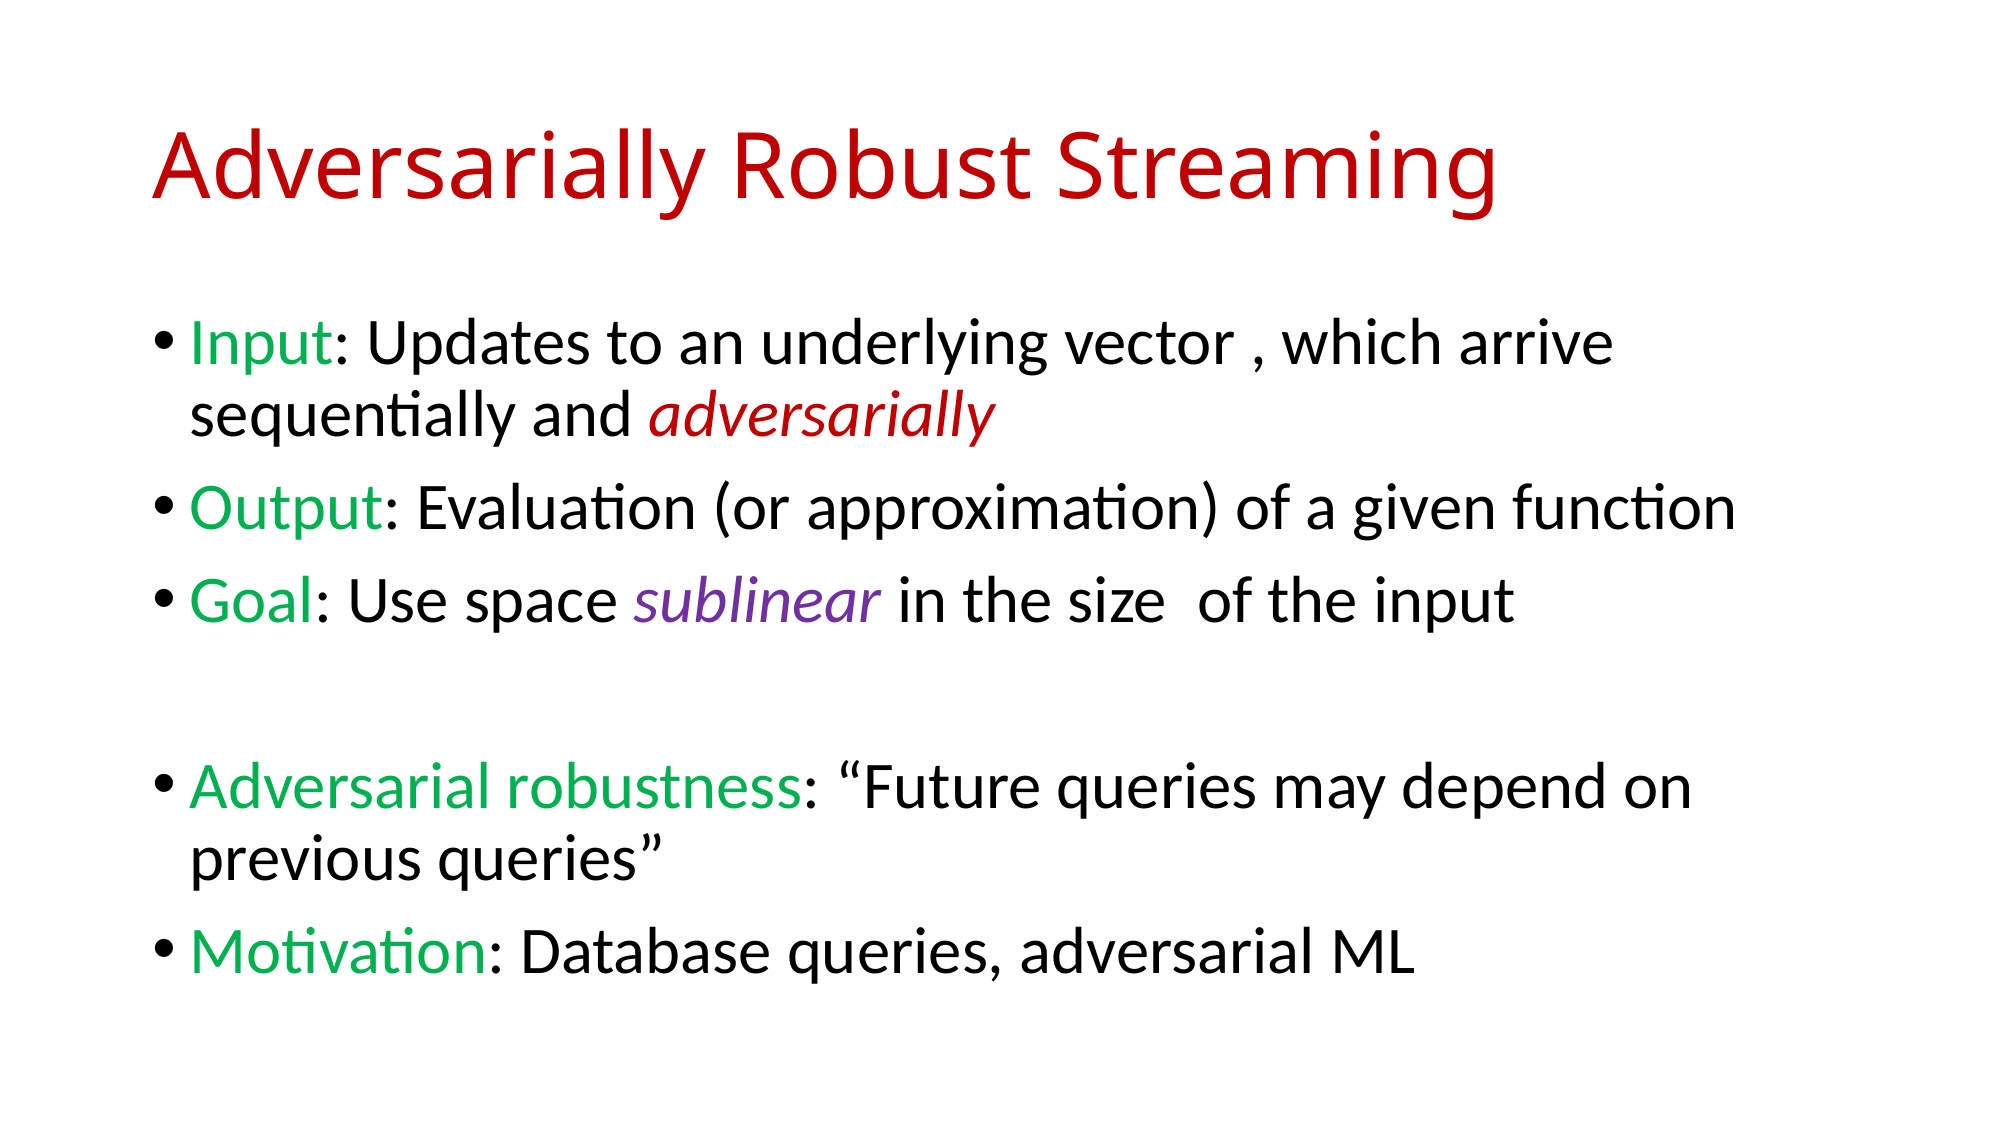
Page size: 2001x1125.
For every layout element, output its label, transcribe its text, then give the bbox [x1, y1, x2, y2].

title Adversarially Robust Streaming [137, 59, 1863, 278]
